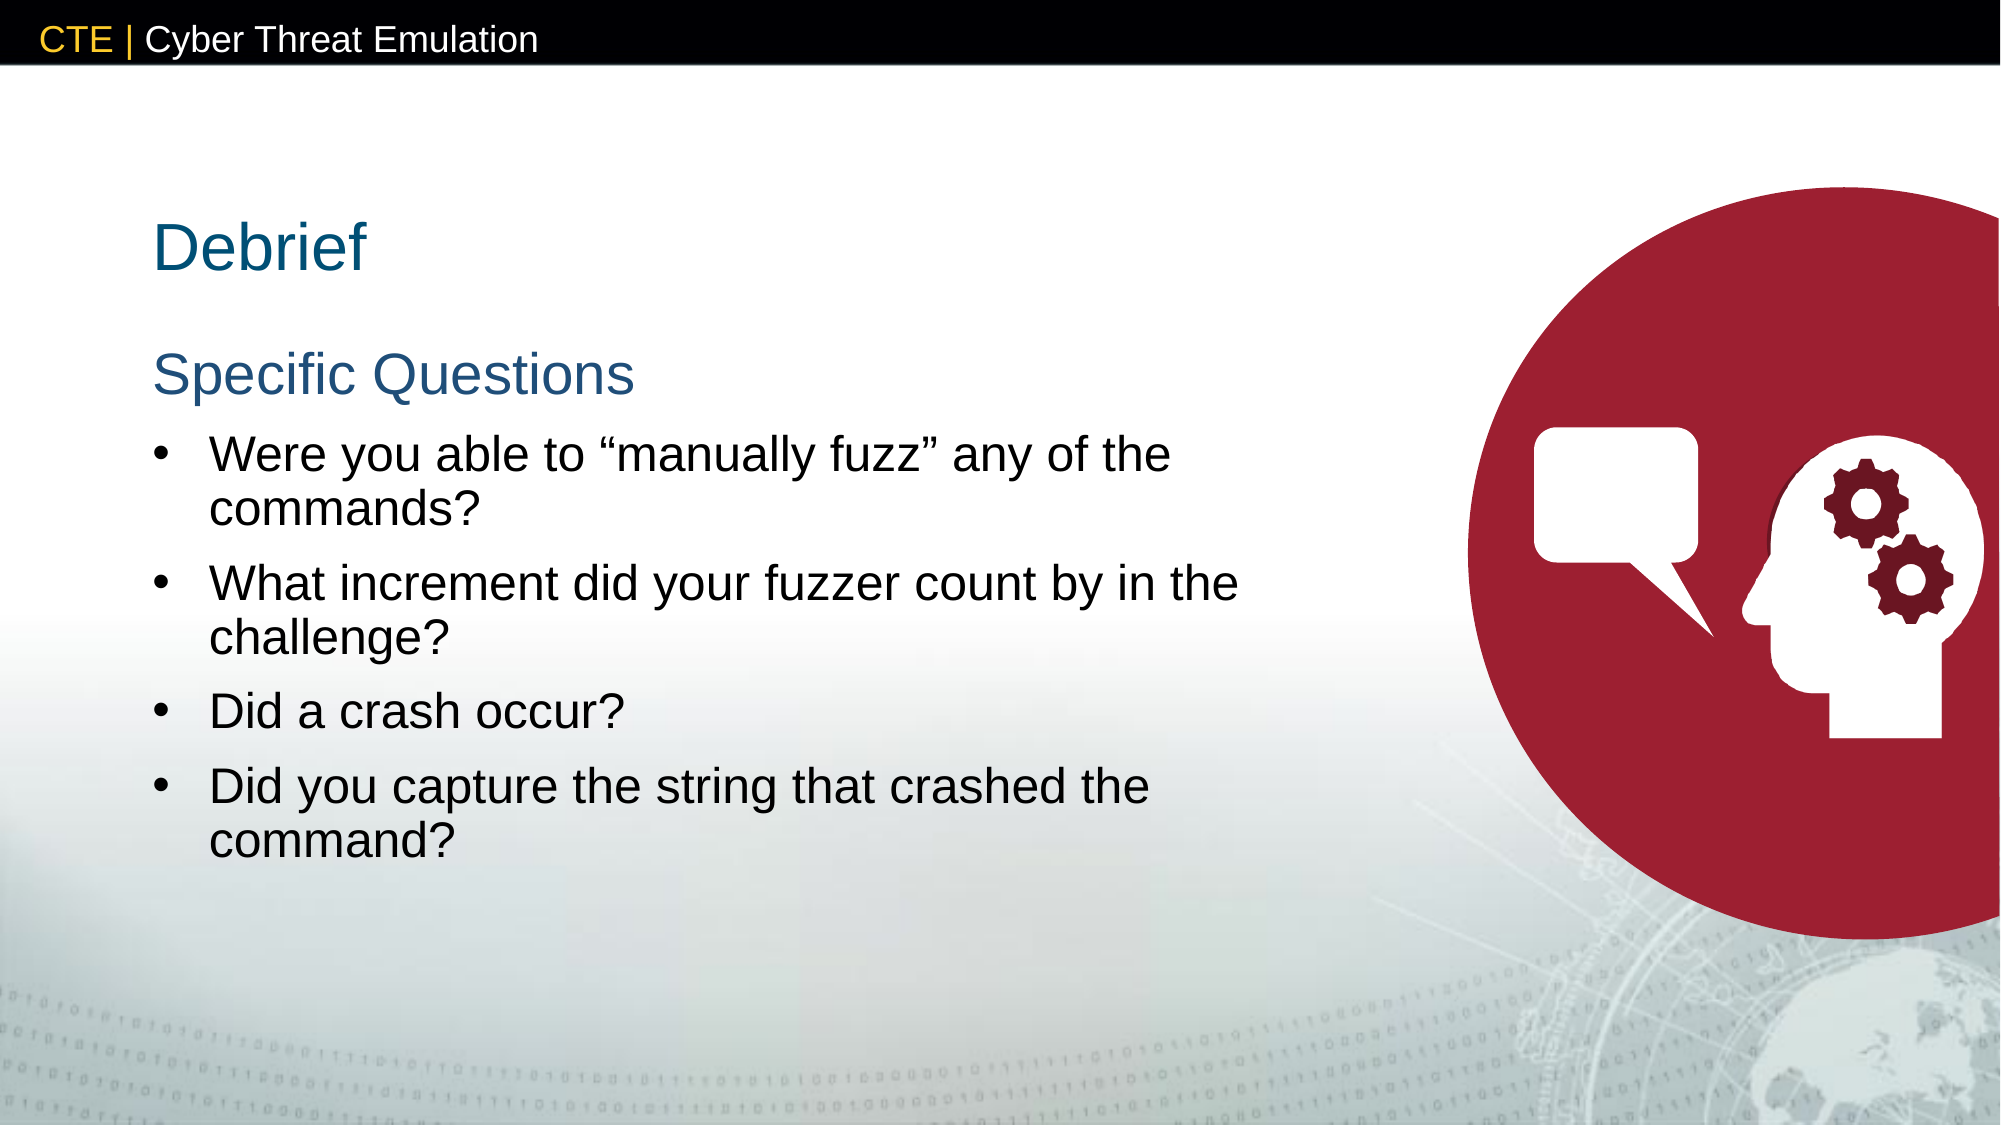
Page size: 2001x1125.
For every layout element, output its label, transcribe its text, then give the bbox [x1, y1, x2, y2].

text_box [1532, 426, 1691, 619]
picture [0, 0, 2001, 1125]
title Debrief [137, 194, 1760, 303]
text_box [1466, 186, 2000, 941]
text_box Specific Questions Were you able to “manually fuzz” any of the commands? What increment did your fuzzer count by in the challenge? Did a crash occur? Did you capture the string that crashed the command? [137, 336, 1352, 1124]
